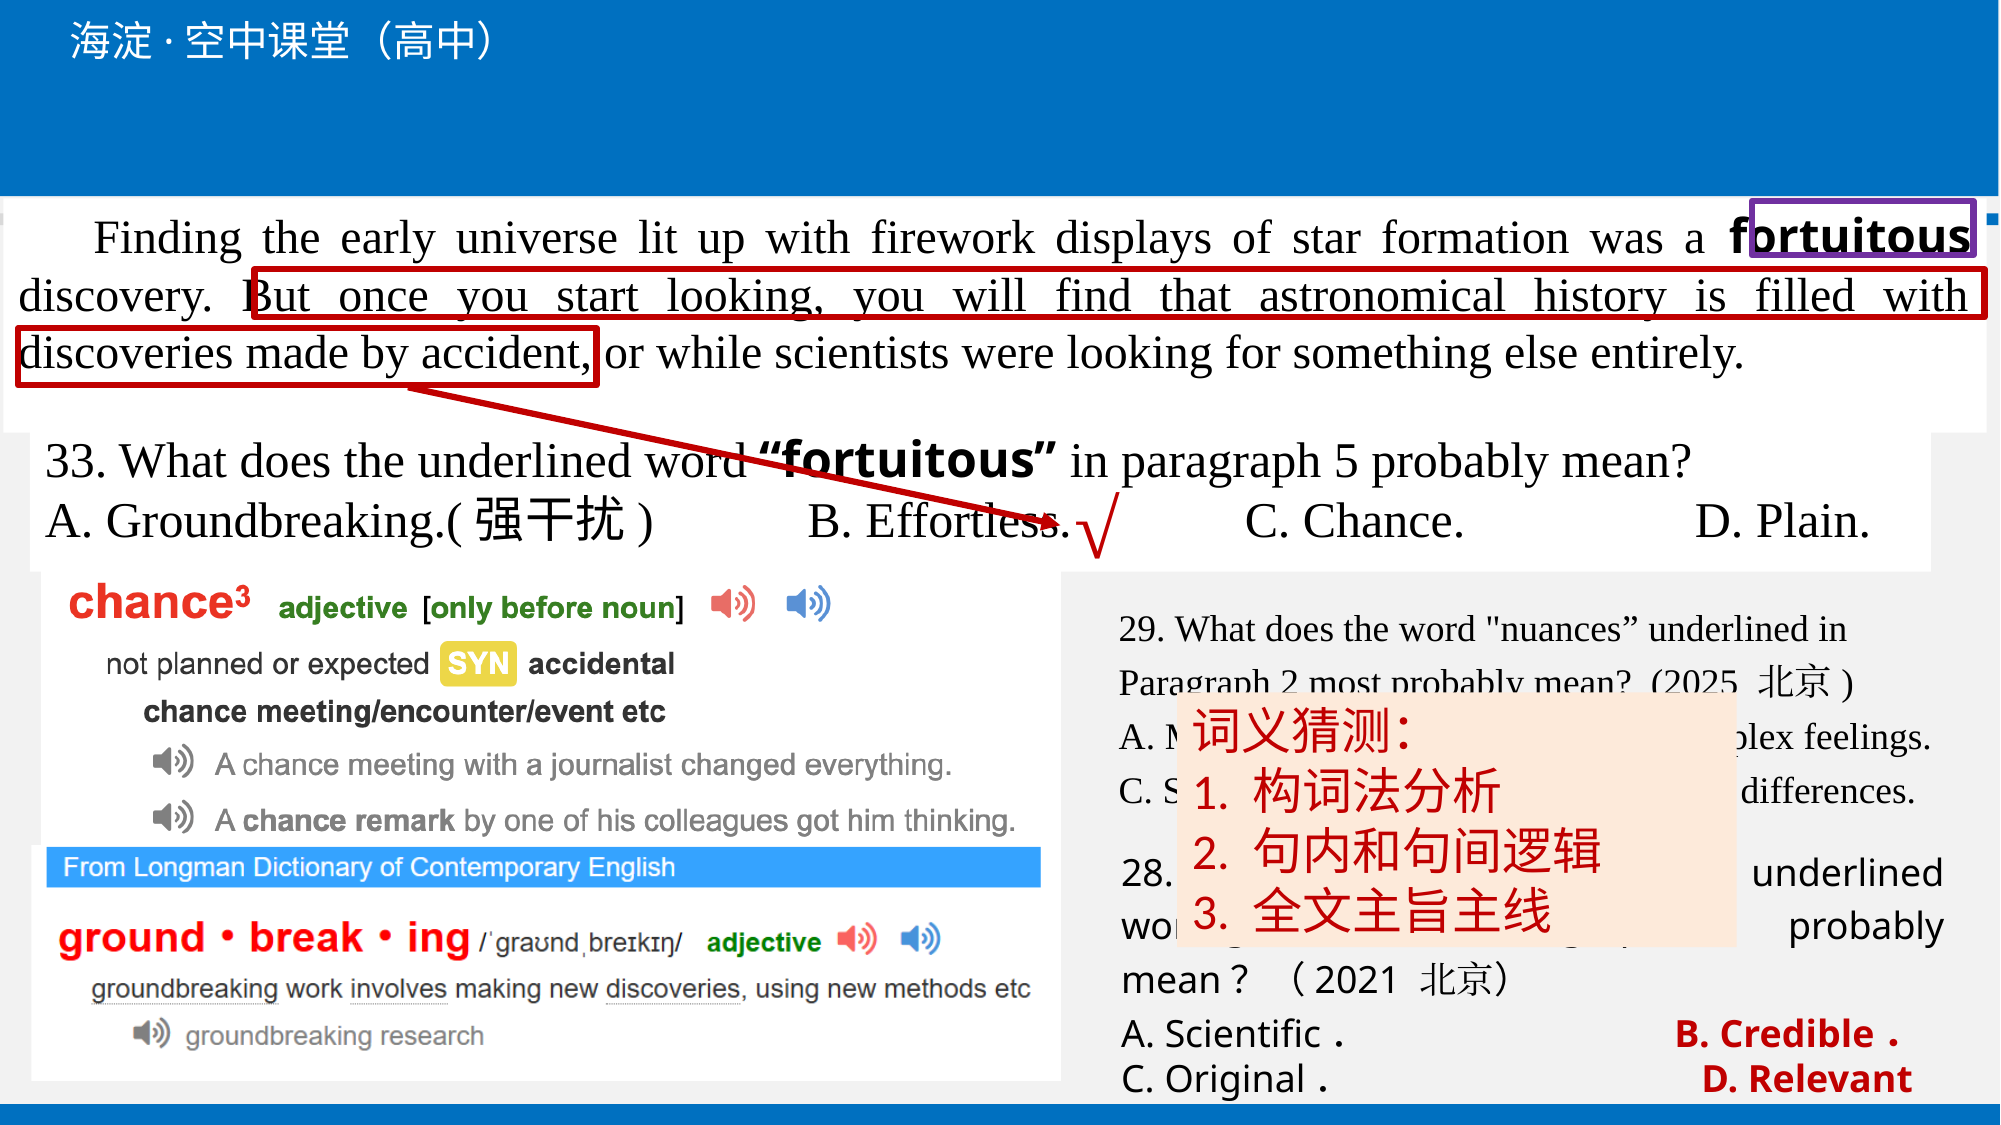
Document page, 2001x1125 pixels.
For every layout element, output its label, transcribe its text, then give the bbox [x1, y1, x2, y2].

text_box √ [1060, 467, 1151, 583]
text_box 28. What does the underlined word“germane”in Paragraph 3 probably mean？（2021 北京） A. Scientific． B. Credible． C. Original． D. Relevant [1106, 832, 1960, 1061]
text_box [407, 386, 1061, 527]
text_box 词义猜测： 1. 构词法分析 2. 句内和句间逻辑 3. 全文主旨主线 [1177, 692, 1737, 948]
picture [31, 559, 1062, 1081]
text_box 29. What does the word "nuances” underlined in Paragraph 2 most probably mean? (2025 北京) A. Major achievements. B. Complex feelings. C. Significant impacts. D. Fine differences. [1104, 588, 1978, 833]
text_box [16, 326, 598, 387]
text_box [252, 267, 1987, 319]
list Finding the early universe lit up with firework displays of star formation was a fortuitous discovery. But once you start looking, you will find that astronomical history is filled with discoveries made by accident, or while scientists were looking for something else entirely. [3, 198, 1987, 433]
text_box [1750, 199, 1976, 257]
title 33. What does the underlined word “fortuitous” in paragraph 5 probably mean? A. Groundbreaking.(强干扰) B. Effortless. C. Chance. D. Plain. [29, 403, 1060, 572]
title 33. What does the underlined word “fortuitous” in paragraph 5 probably mean? A. Groundbreaking.(强干扰) B. Effortless. C. Chance. D. Plain. [1065, 403, 1931, 572]
